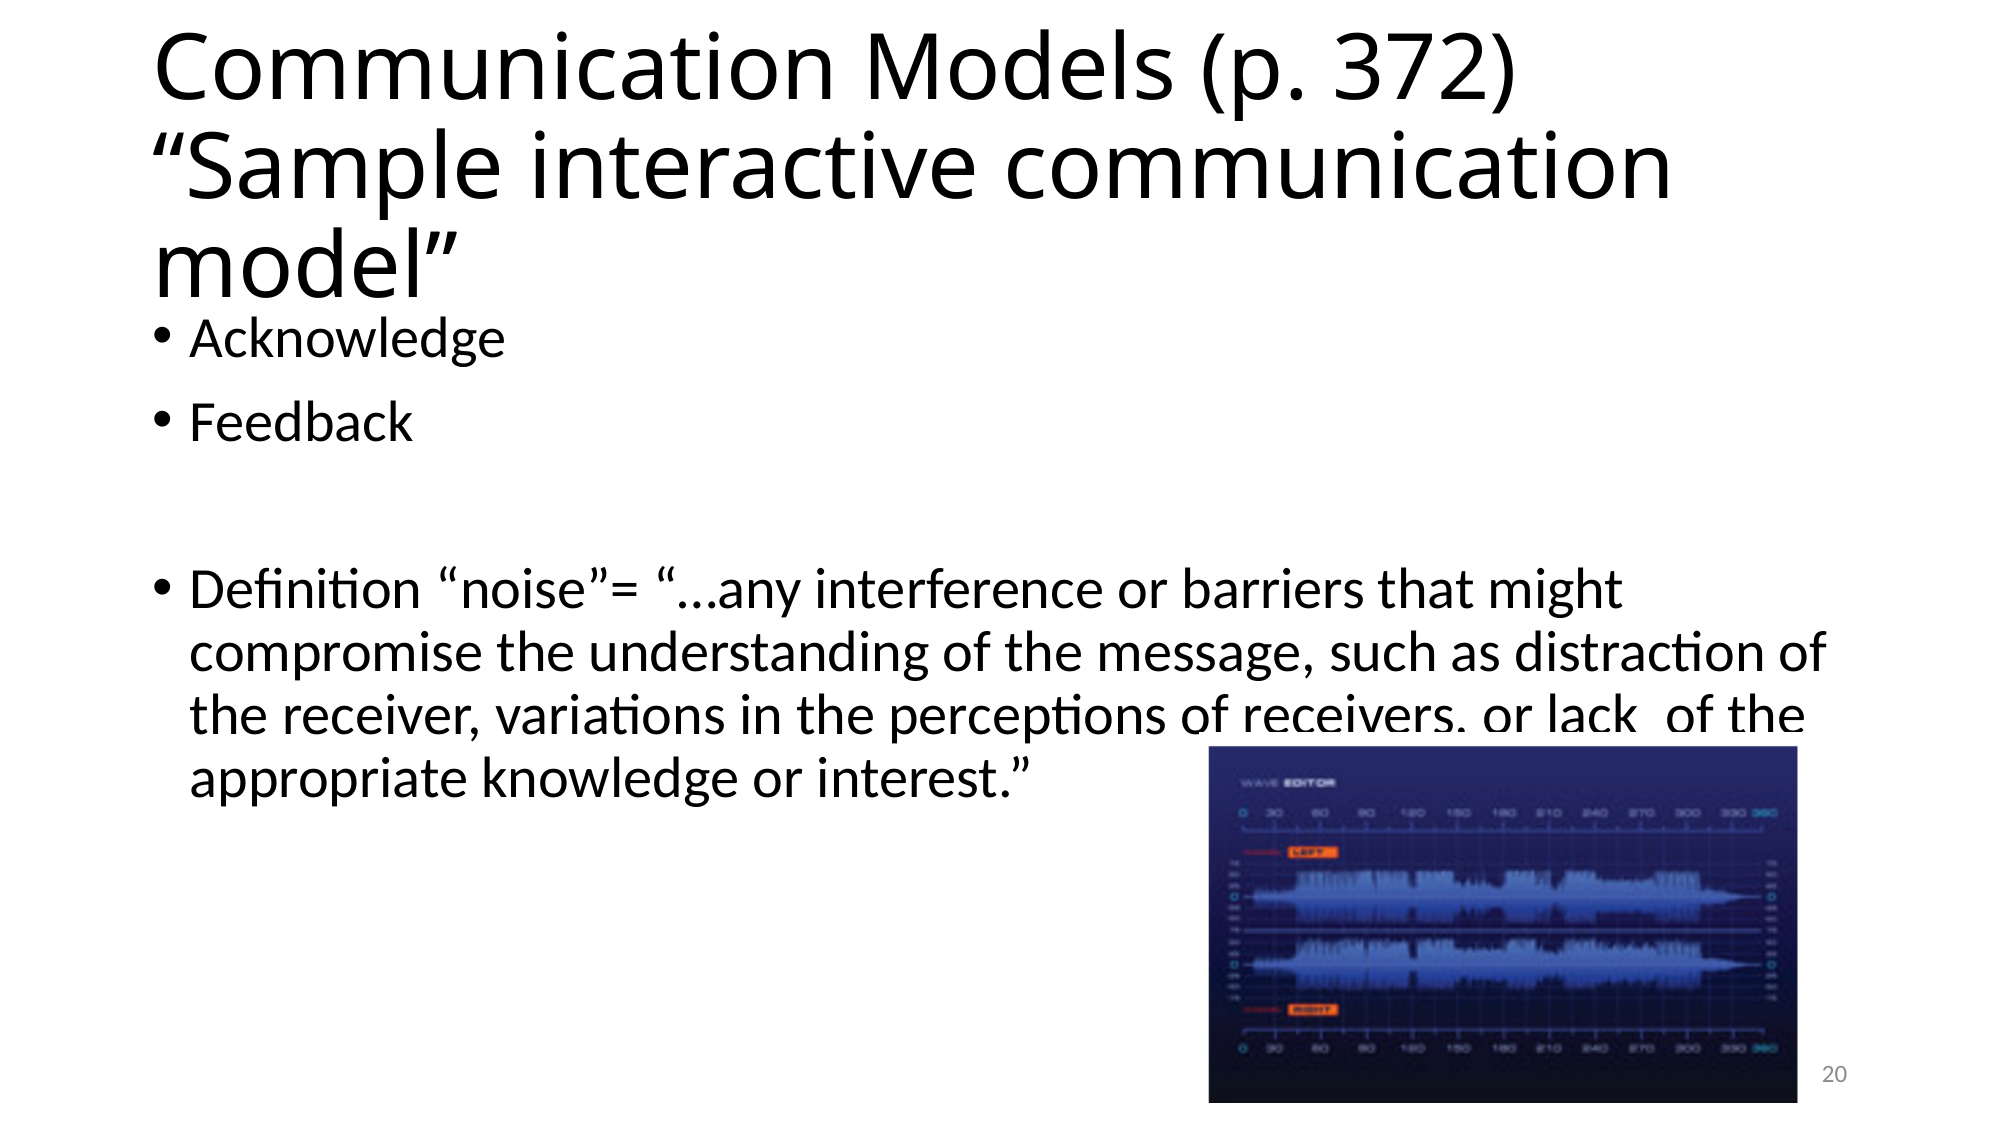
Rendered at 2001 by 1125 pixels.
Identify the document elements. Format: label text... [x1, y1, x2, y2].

slide_number 20 [1802, 1042, 1863, 1103]
list Acknowledge Feedback Definition “noise”= “…any interference or barriers that might compromise the understanding of the message, such as distraction of the receiver, variations in the perceptions of receivers, or lack of the appropriate knowledge or interest.” [137, 299, 1863, 1014]
picture [1199, 732, 1802, 1103]
title Communication Models (p. 372) “Sample interactive communication model” [137, 59, 1863, 278]
